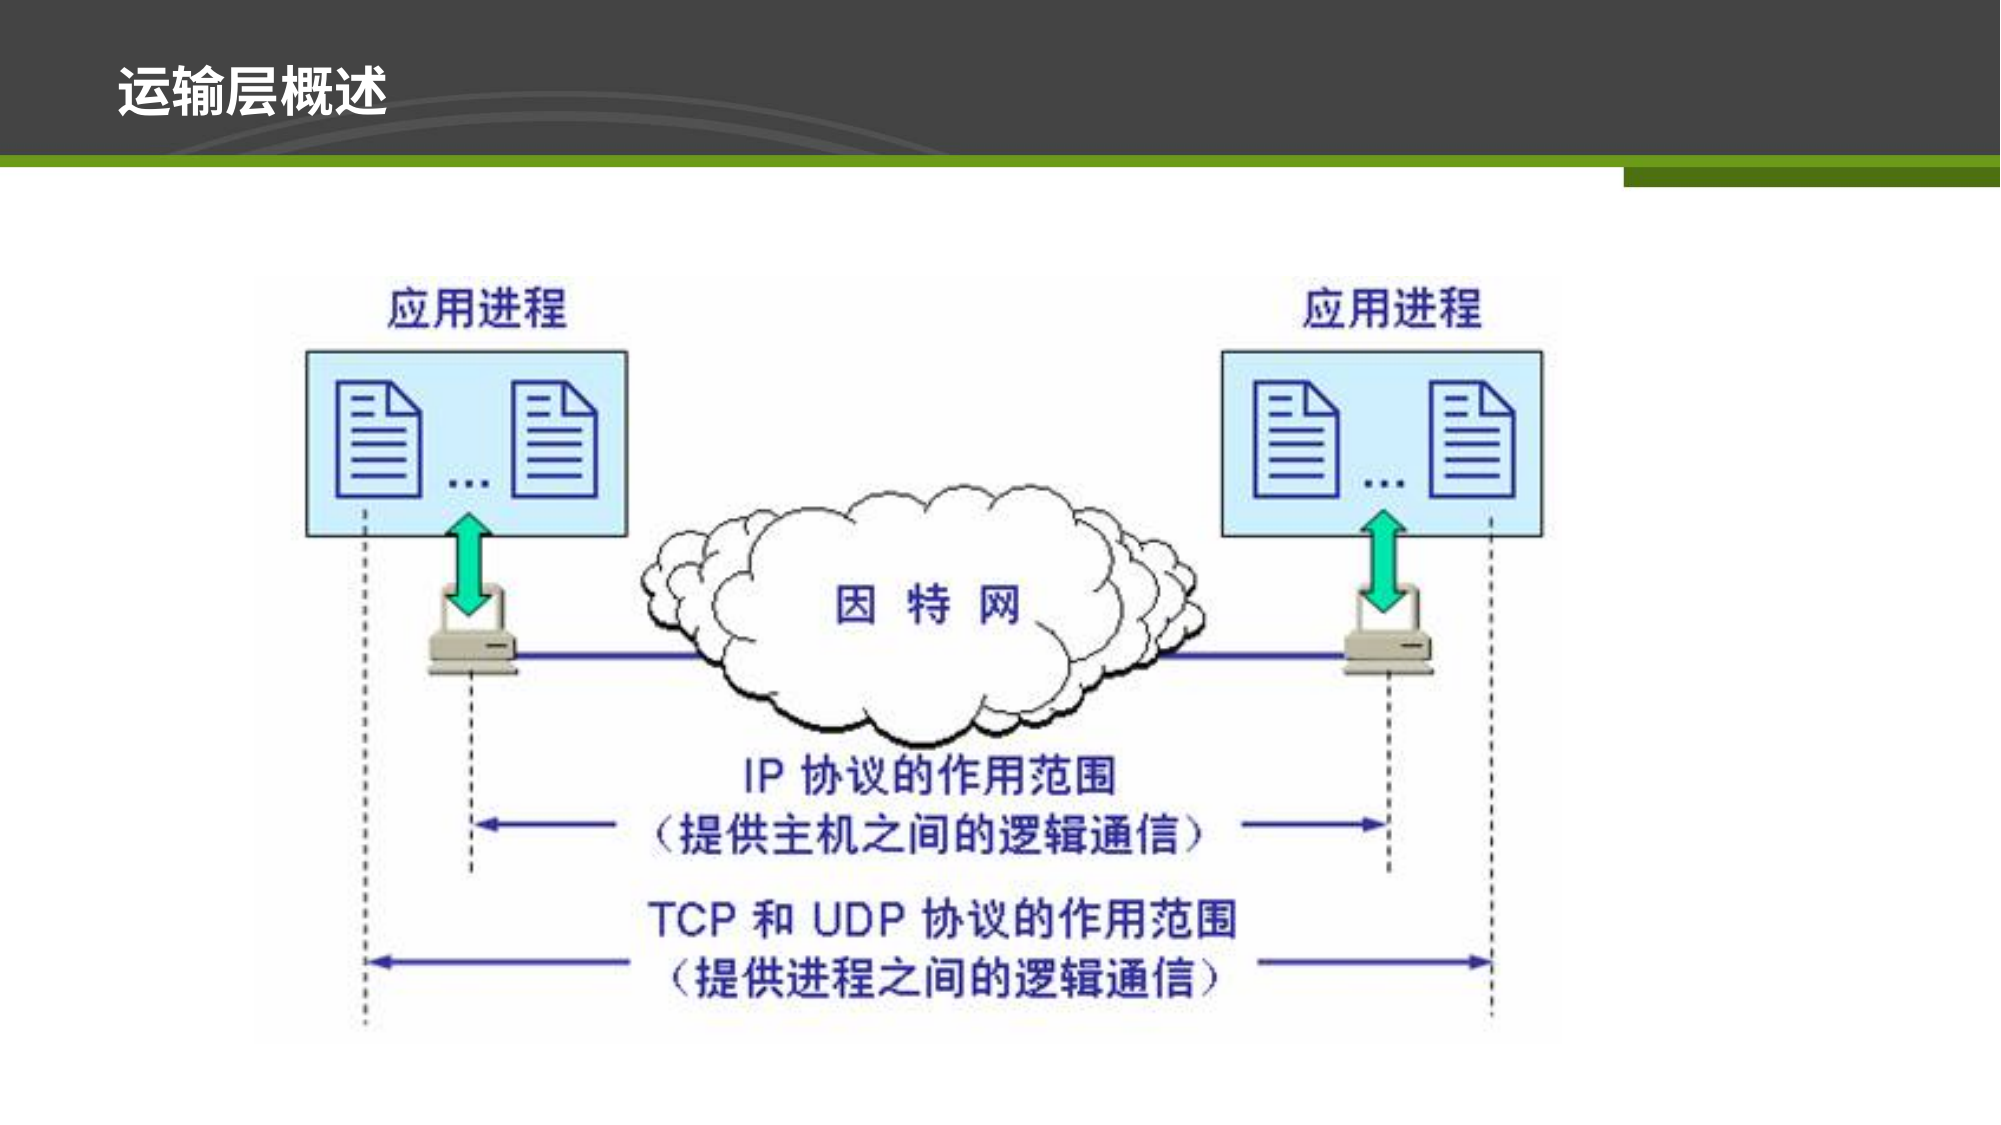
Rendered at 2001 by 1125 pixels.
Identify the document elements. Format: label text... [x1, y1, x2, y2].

title 运输层概述 [102, 31, 1872, 150]
picture [0, 0, 2000, 1125]
